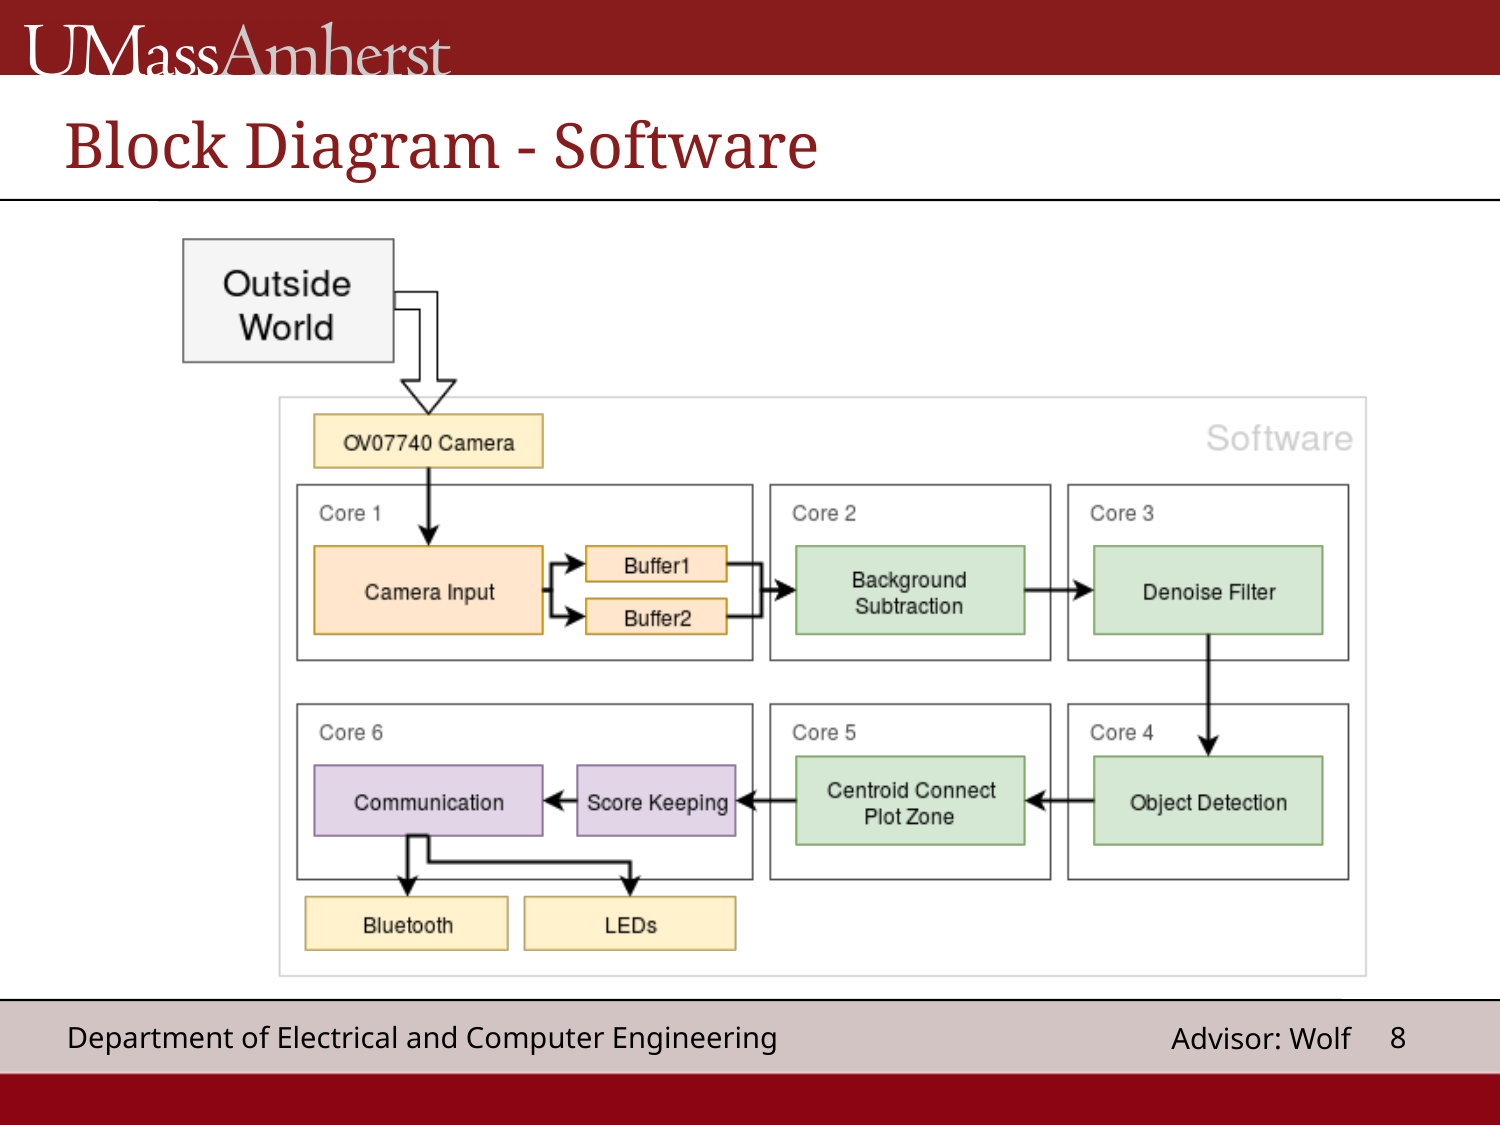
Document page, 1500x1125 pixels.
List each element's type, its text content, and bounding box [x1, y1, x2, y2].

picture [0, 1002, 1500, 1125]
picture [0, 0, 1500, 75]
title Block Diagram - Software [50, 99, 1500, 188]
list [180, 237, 1369, 979]
